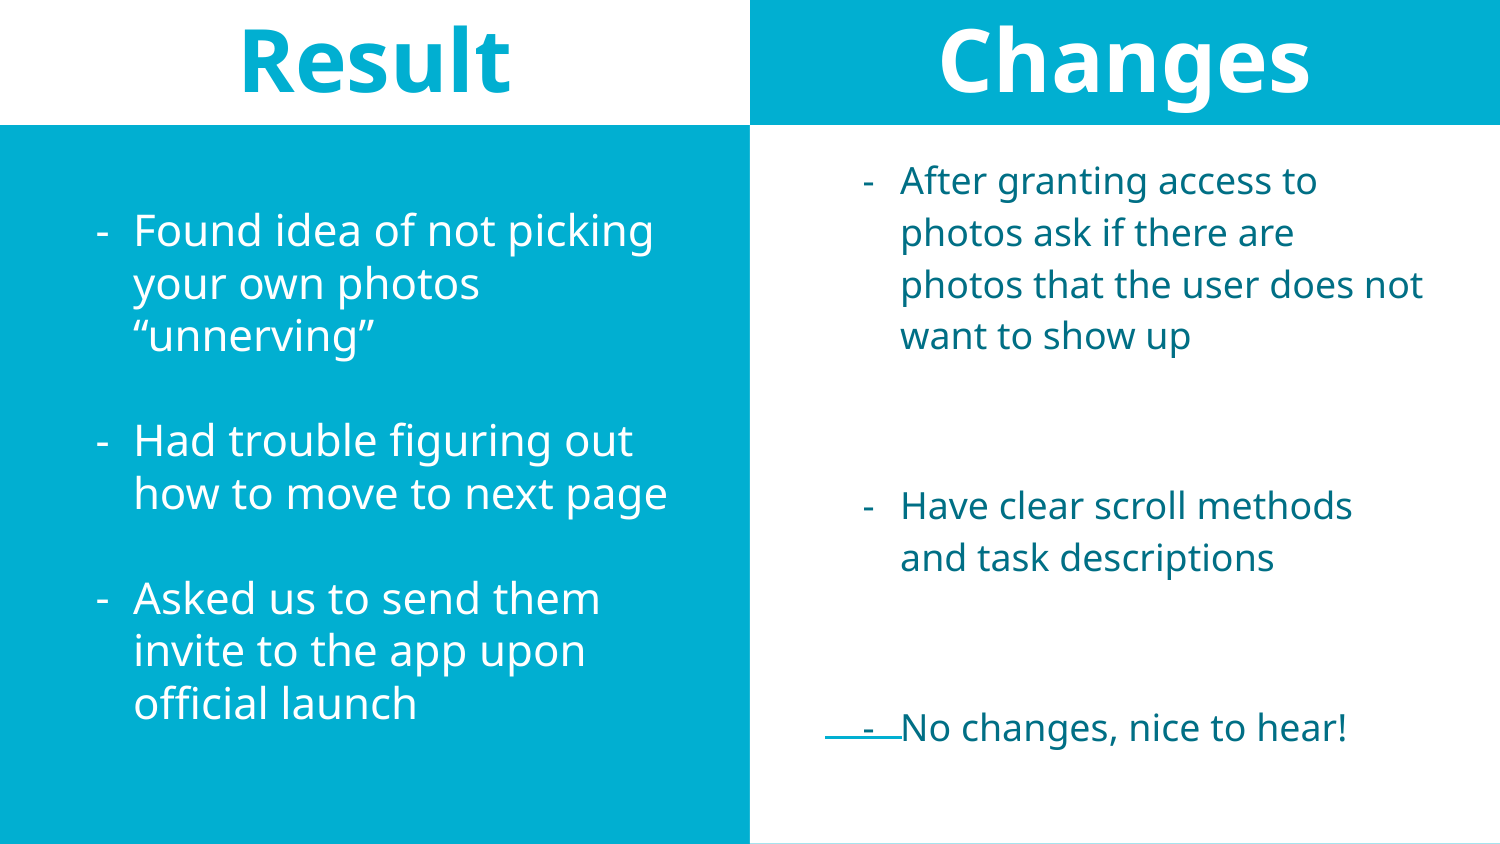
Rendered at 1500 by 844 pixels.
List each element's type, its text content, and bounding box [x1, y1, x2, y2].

subtitle Found idea of not picking your own photos “unnerving” Had trouble figuring out how to move to next page Asked us to send them invite to the app upon official launch [43, 165, 707, 766]
title Changes [750, 0, 1500, 125]
title Result [0, 0, 750, 125]
list After granting access to photos ask if there are photos that the user does not want to show up Have clear scroll methods and task descriptions No changes, nice to hear! [810, 174, 1440, 725]
